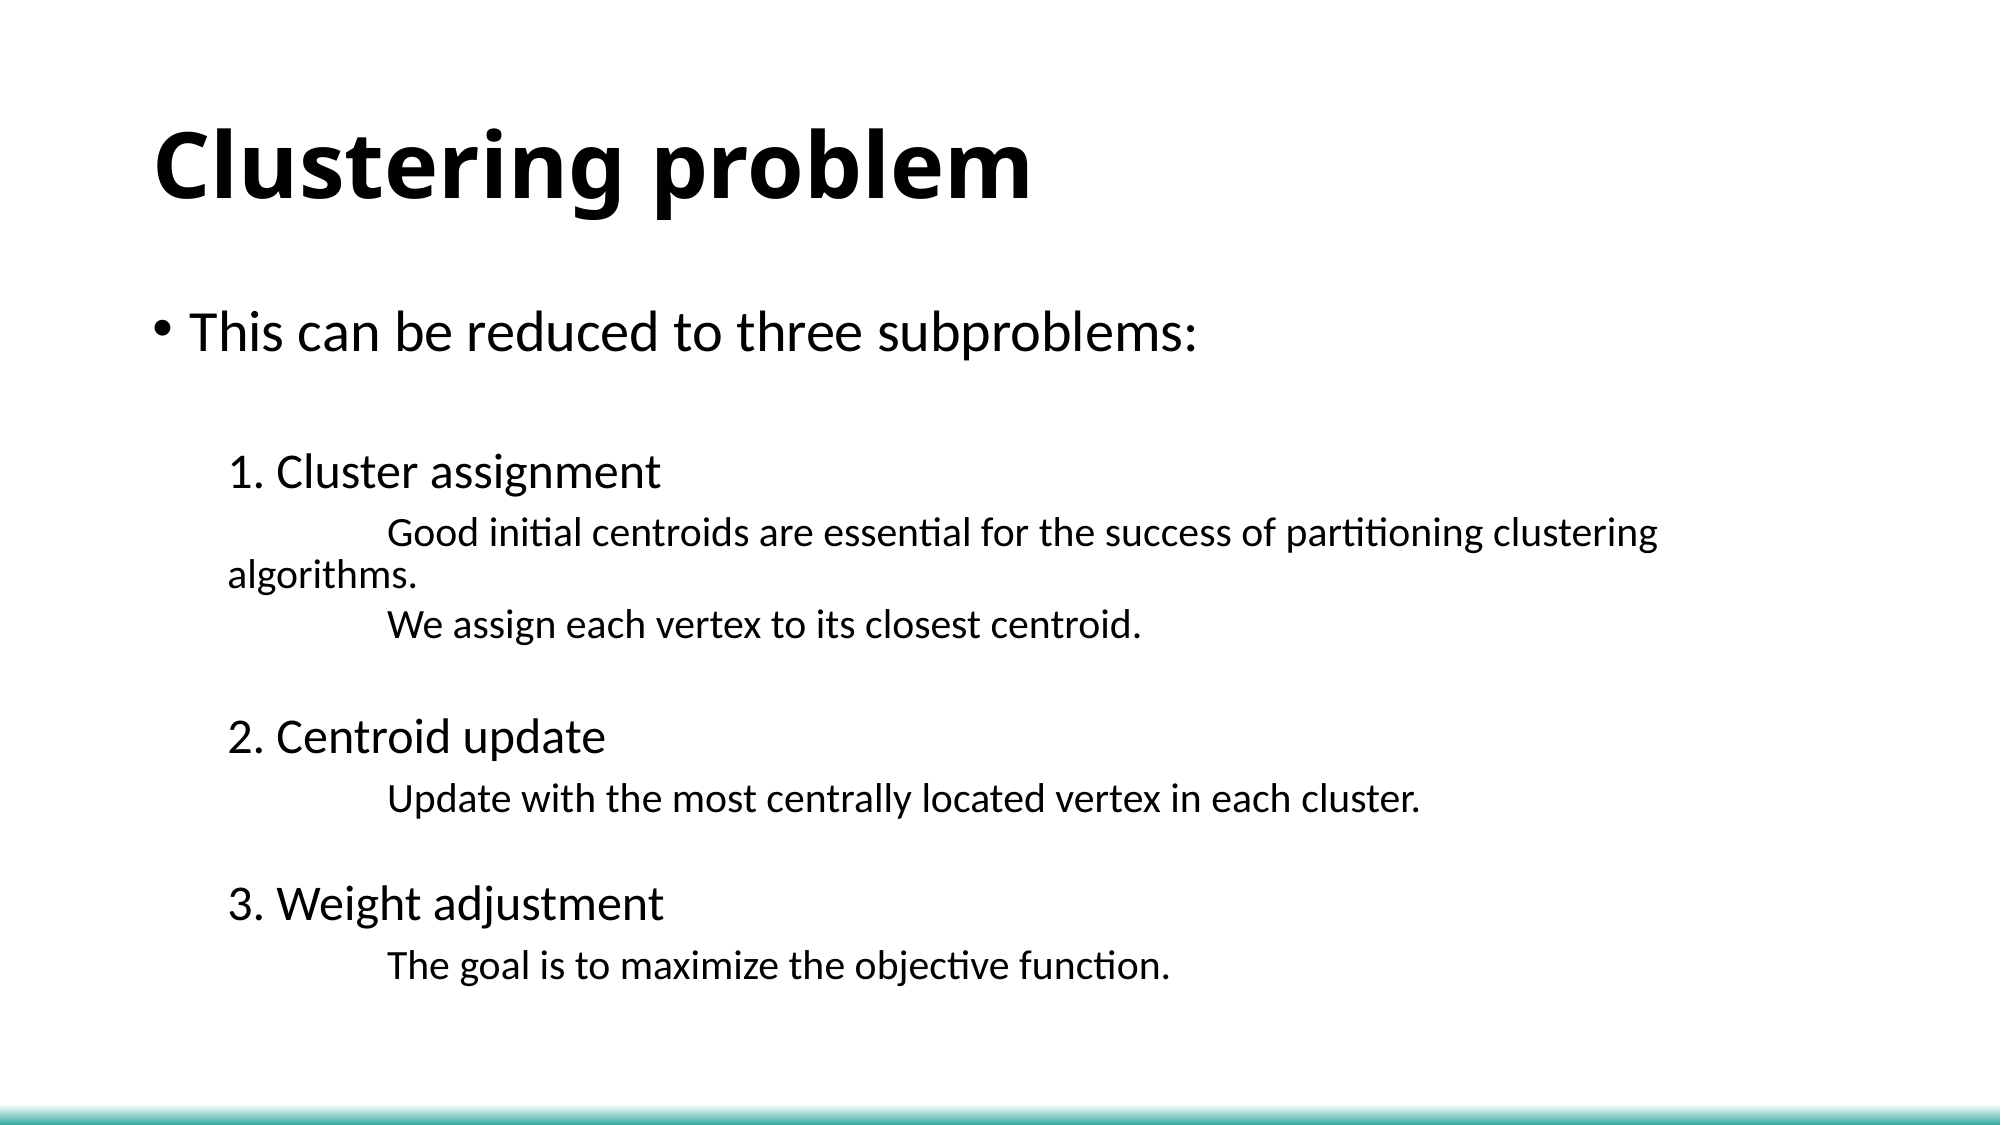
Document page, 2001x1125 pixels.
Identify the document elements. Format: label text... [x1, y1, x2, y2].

list This can be reduced to three subproblems: 1. Cluster assignment Good initial centroids are essential for the success of partitioning clustering algorithms. We assign each vertex to its closest centroid. 2. Centroid update Update with the most centrally located vertex in each cluster. 3. Weight adjustment The goal is to maximize the objective function. [137, 299, 1863, 1014]
title Clustering problem [137, 59, 1863, 278]
